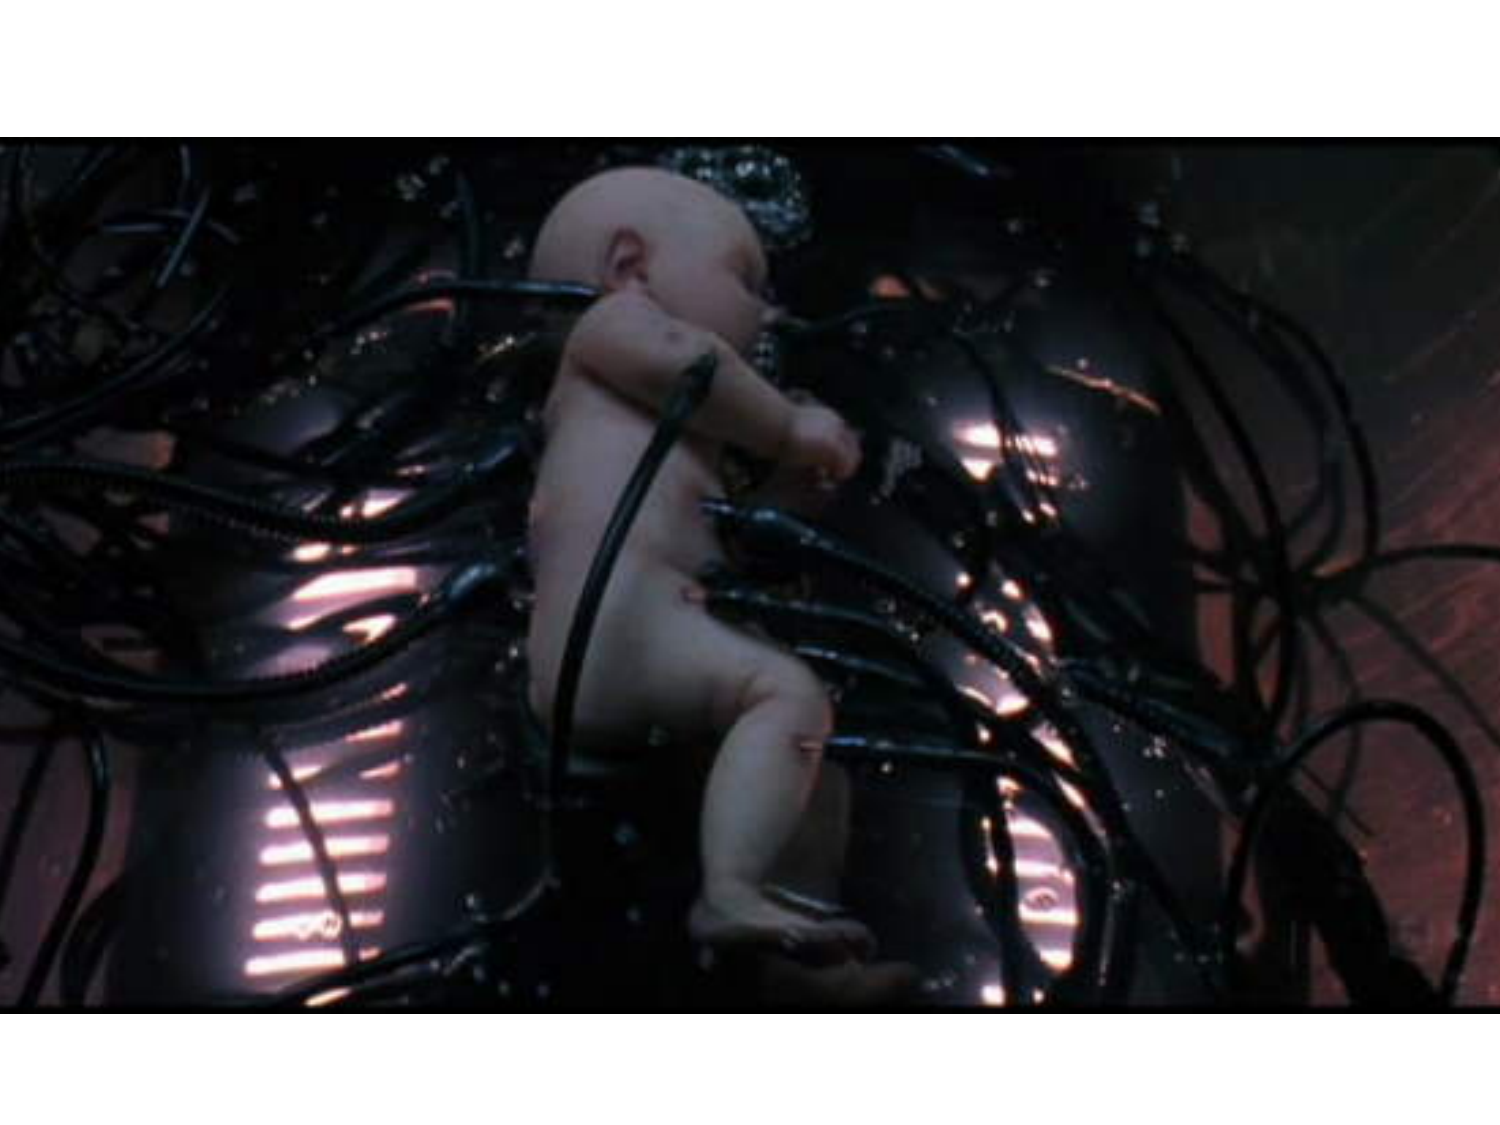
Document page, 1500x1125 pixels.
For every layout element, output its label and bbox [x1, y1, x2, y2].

picture [0, 136, 1500, 1015]
